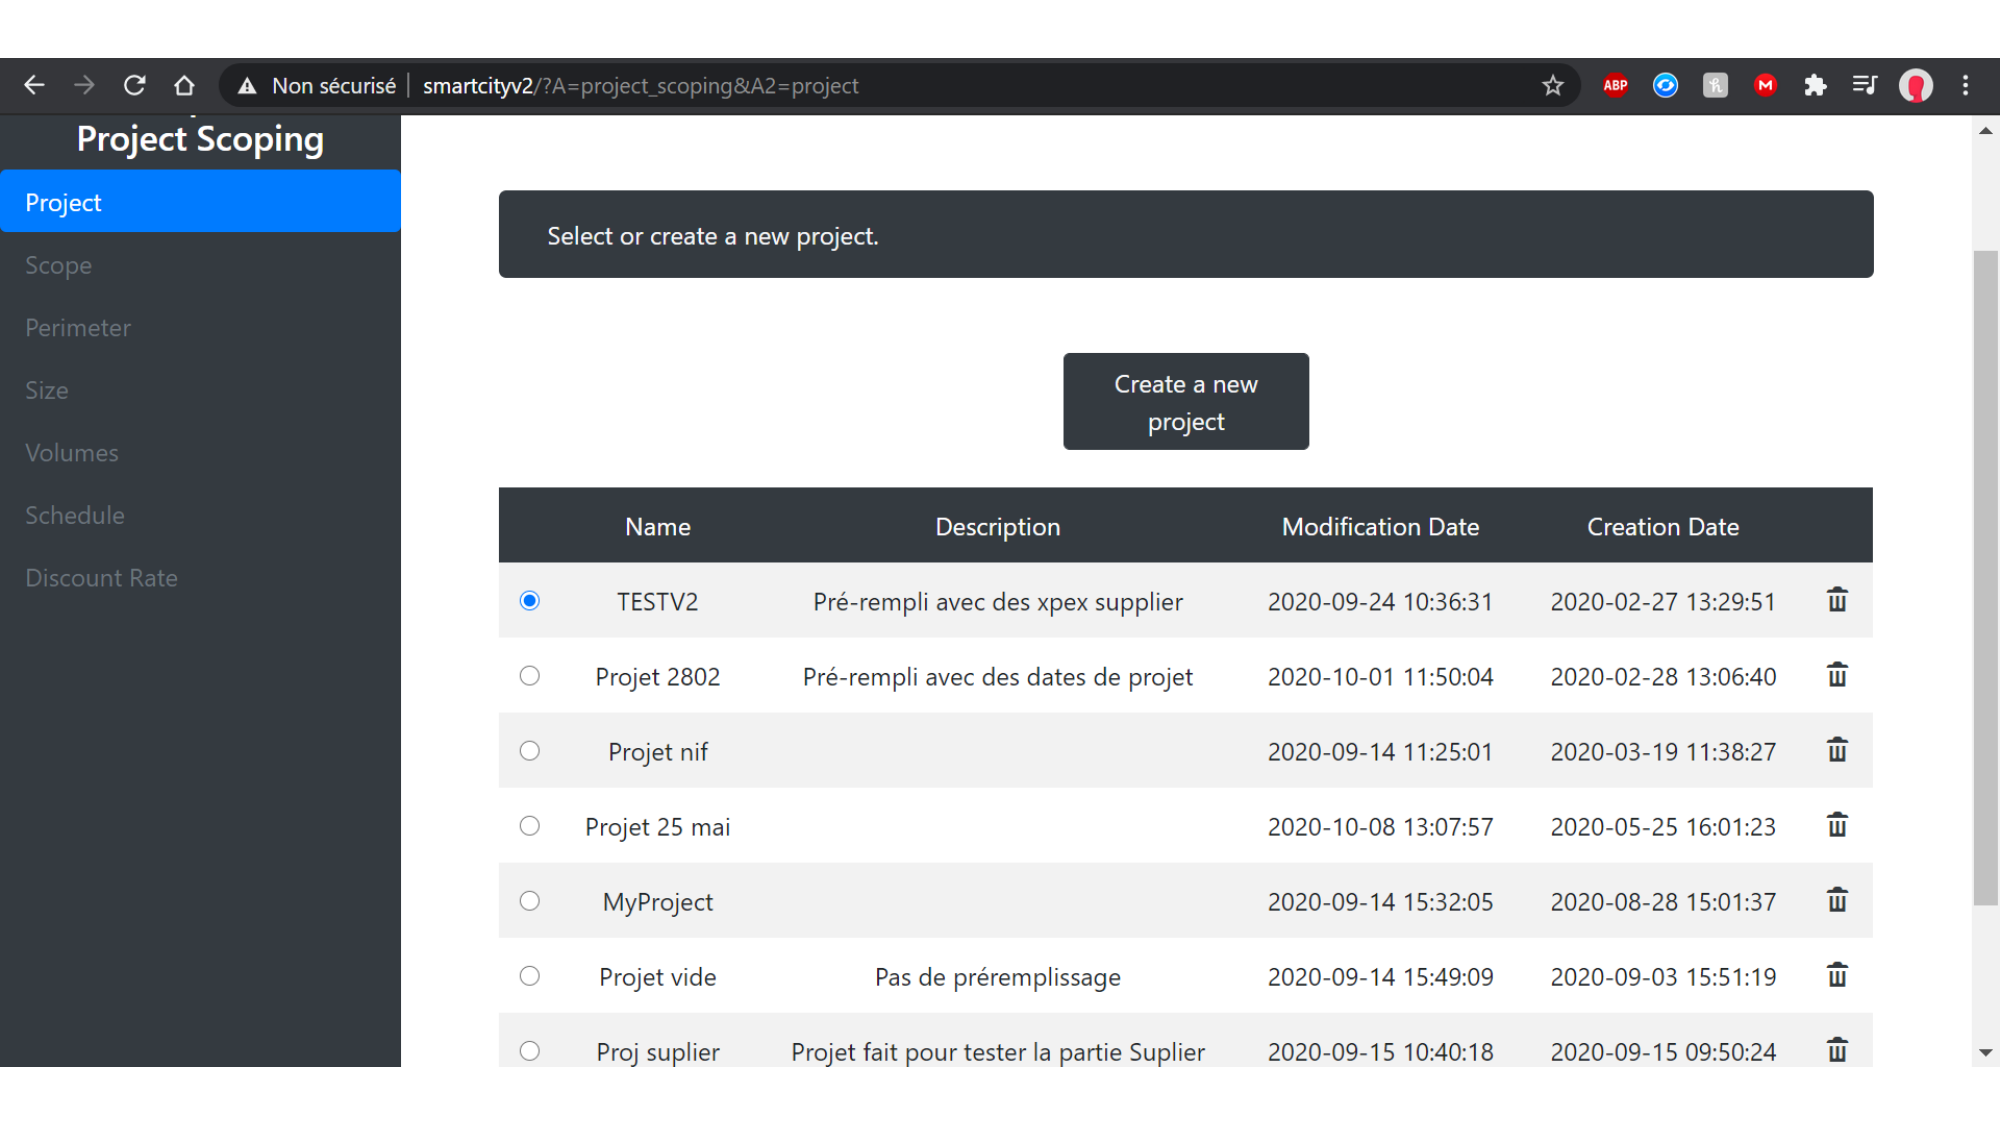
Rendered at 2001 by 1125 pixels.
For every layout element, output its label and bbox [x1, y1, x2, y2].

picture [0, 58, 2000, 1067]
